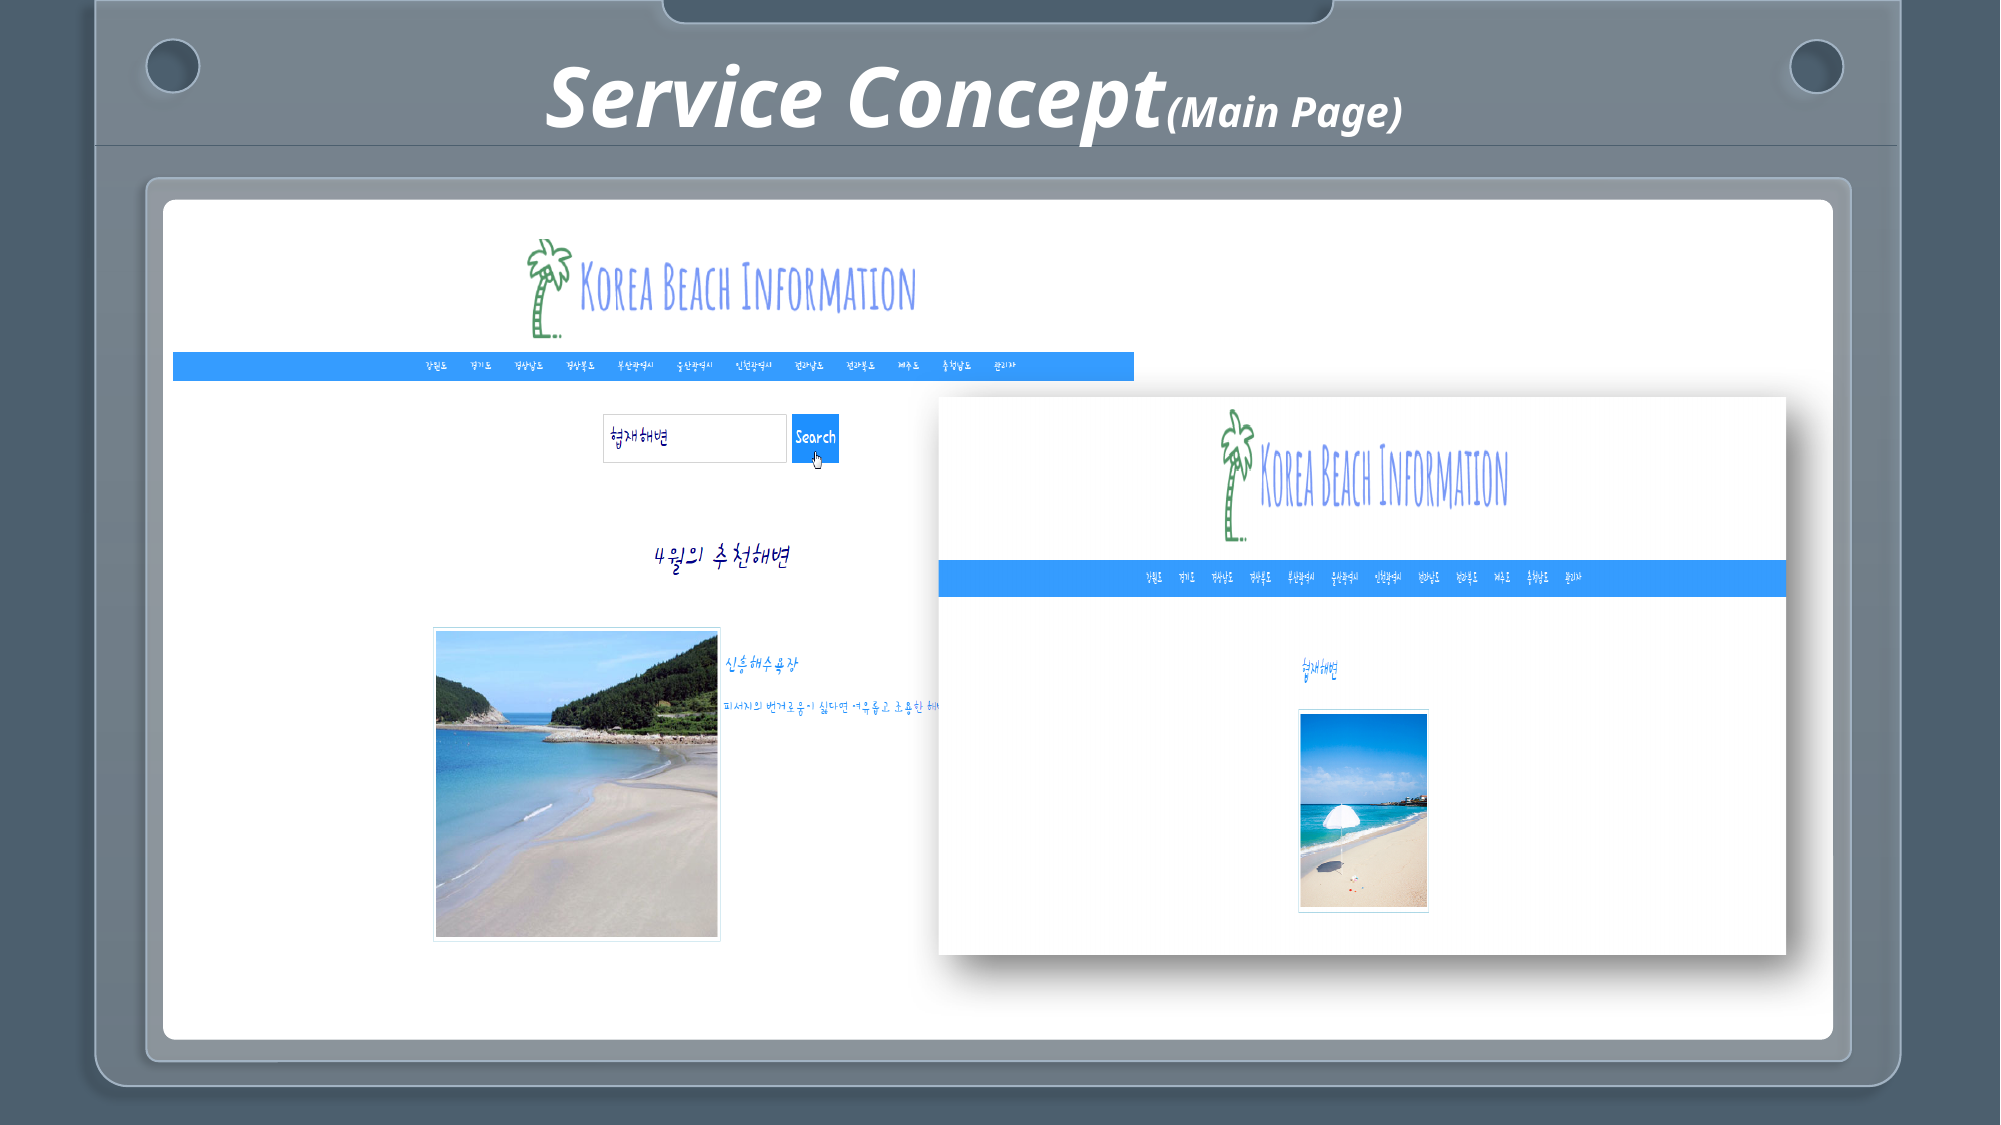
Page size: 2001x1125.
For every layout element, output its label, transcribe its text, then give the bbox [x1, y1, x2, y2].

text_box Service Concept(Main Page) [484, 146, 1465, 152]
text_box [94, 0, 1902, 1088]
picture [172, 239, 1787, 955]
text_box [145, 177, 1852, 1063]
text_box Service Concept(Main Page) [484, 0, 1465, 145]
text_box [162, 199, 1834, 1041]
